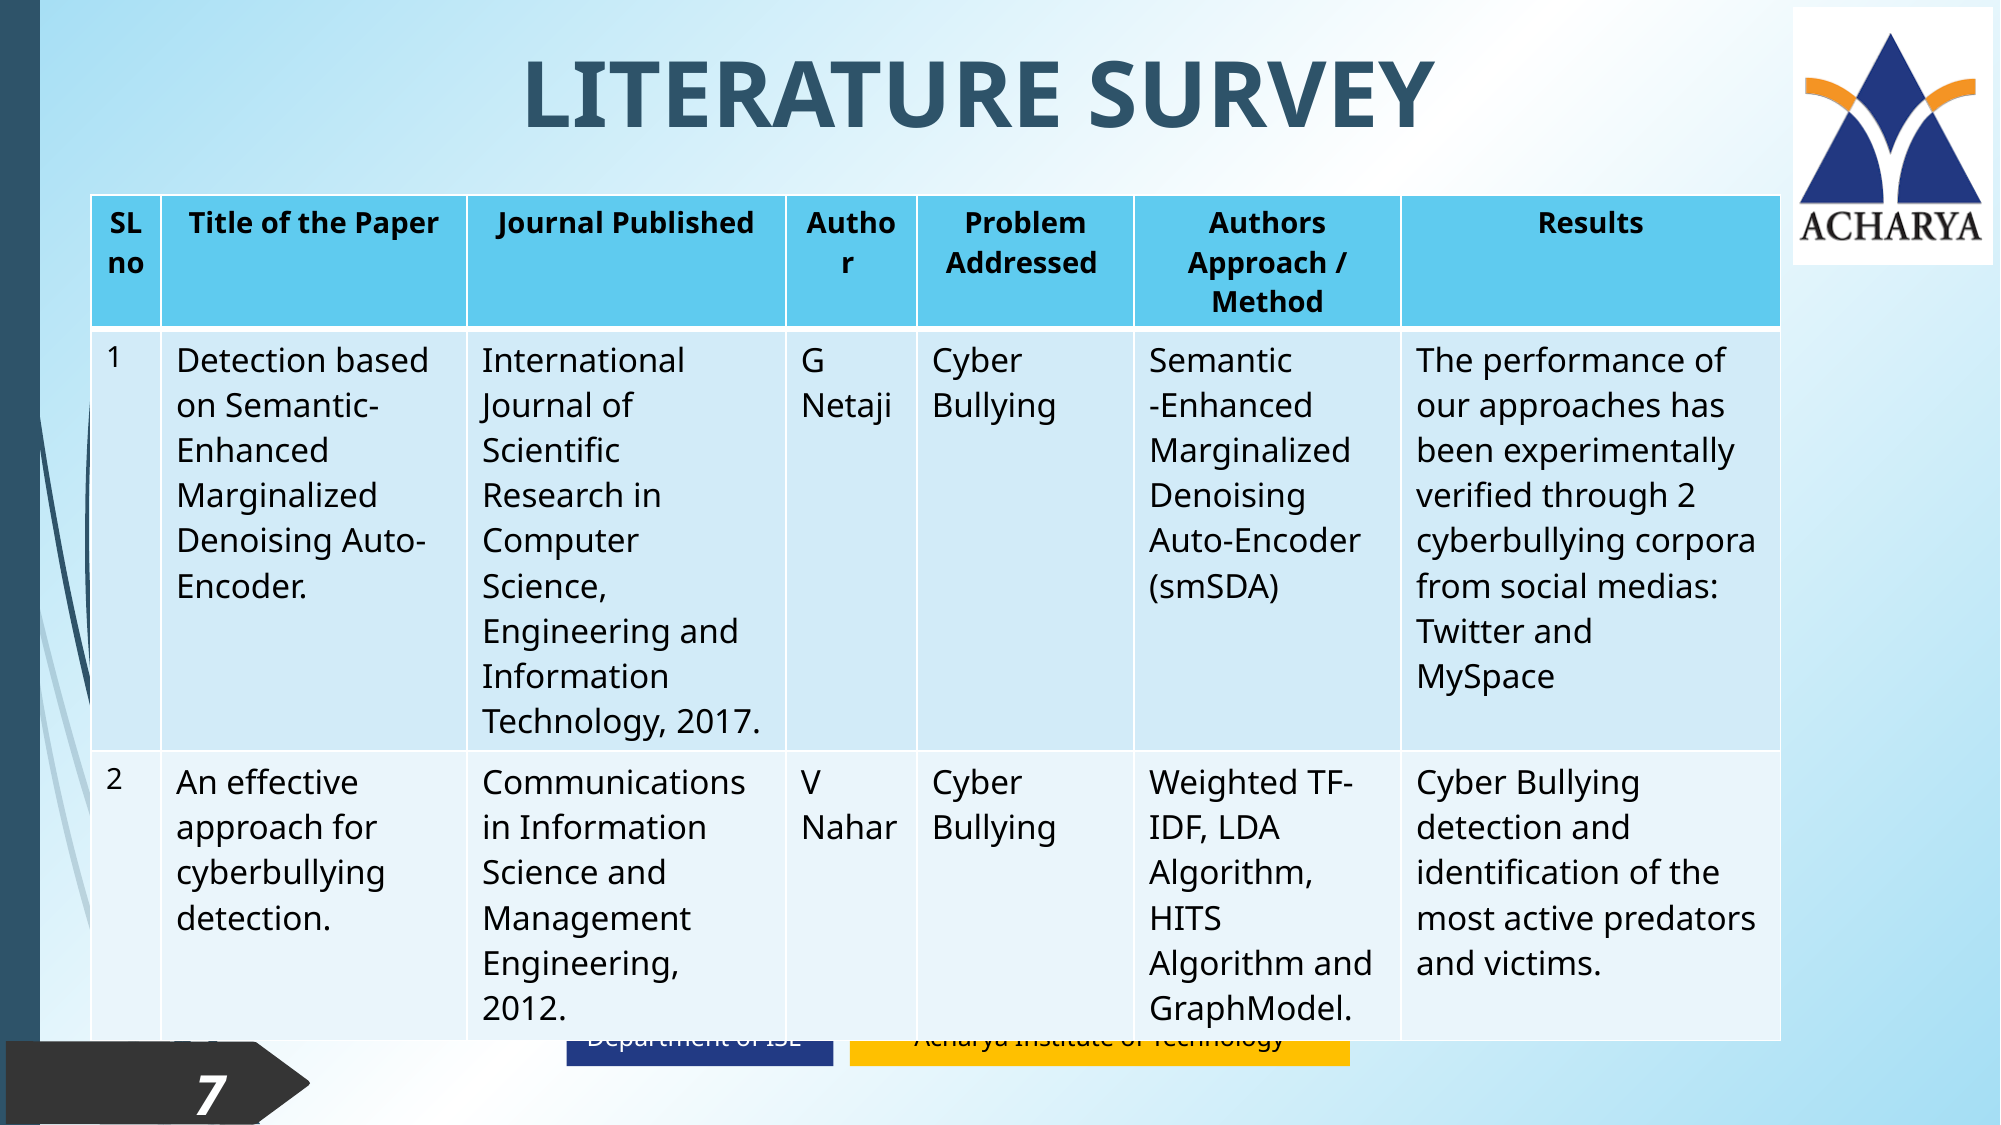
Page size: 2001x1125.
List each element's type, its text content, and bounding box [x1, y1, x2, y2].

table_header Author [787, 196, 916, 326]
table_cell Cyber Bullying [918, 332, 1133, 750]
table_cell Semantic -Enhanced Marginalized Denoising Auto-Encoder (smSDA) [1135, 332, 1400, 750]
text_box LITERATURE SURVEY [365, 21, 1593, 193]
table_cell V Nahar [787, 752, 916, 1040]
table_cell Cyber Bullying [918, 752, 1133, 1040]
table_header Journal Published [468, 196, 785, 326]
table_cell International Journal of Scientific Research in Computer Science, Engineering and Information Technology, 2017. [468, 332, 785, 750]
table_cell Weighted TF-IDF, LDA Algorithm, HITS Algorithm and GraphModel. [1135, 752, 1400, 1040]
table_header Results [1402, 196, 1780, 326]
table_cell G Netaji [787, 332, 916, 750]
table_cell 1 [92, 332, 160, 750]
table_header Problem Addressed [918, 196, 1133, 326]
table_header Title of the Paper [162, 196, 466, 326]
table_cell Communications in Information Science and Management Engineering, 2012. [468, 752, 785, 1040]
table_cell The performance of our approaches has been experimentally verified through 2 cyberbullying corpora from social medias: Twitter and MySpace [1402, 332, 1780, 750]
picture [1793, 7, 1993, 265]
table_cell 2 [92, 752, 160, 1040]
table_cell An effective approach for cyberbullying detection. [162, 752, 466, 1040]
table_cell Detection based on Semantic-Enhanced Marginalized Denoising Auto-Encoder. [162, 332, 466, 750]
table_header Authors Approach / Method [1135, 196, 1400, 326]
table_cell Cyber Bullying detection and identification of the most active predators and victims. [1402, 752, 1780, 1040]
text_box 7 [111, 1052, 240, 1113]
table_header SL no [92, 196, 160, 326]
